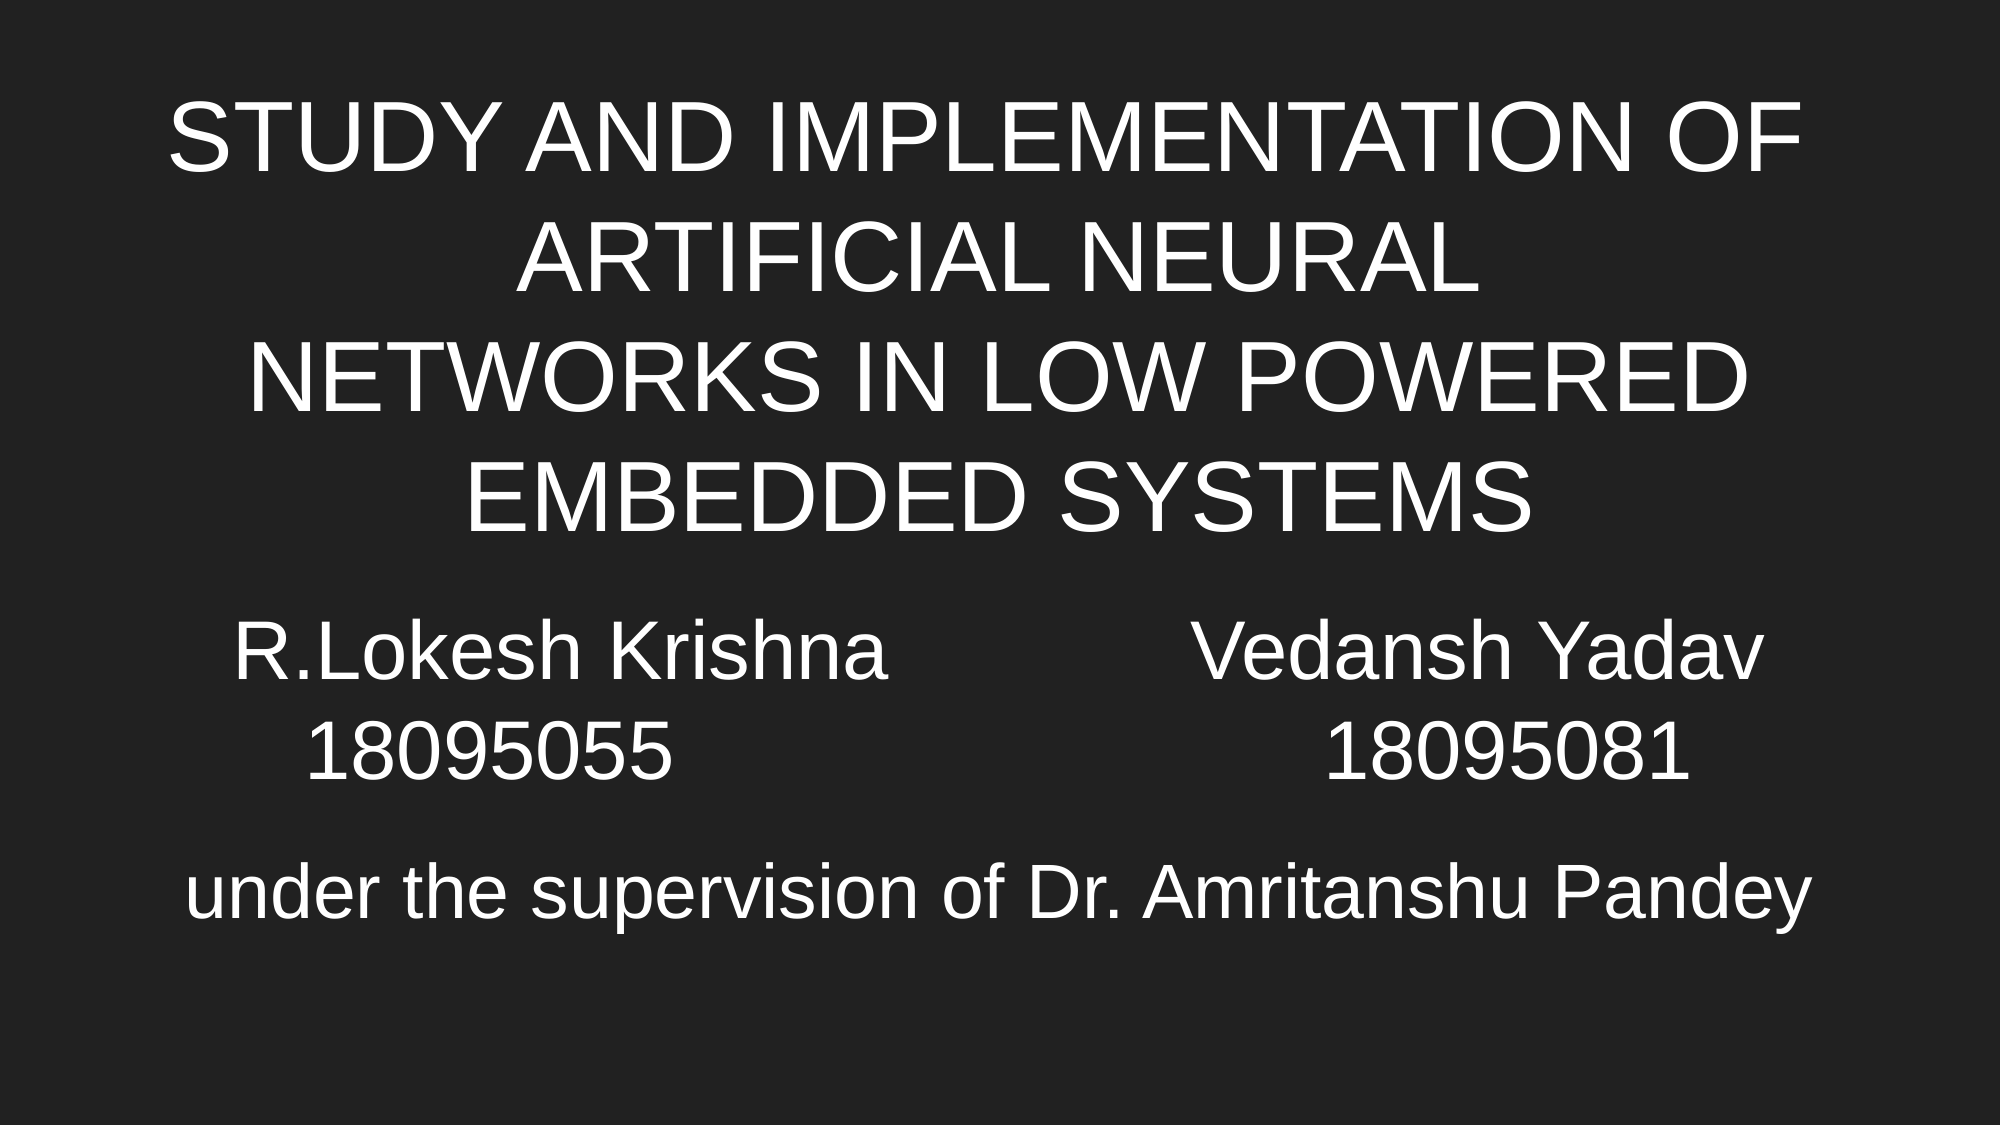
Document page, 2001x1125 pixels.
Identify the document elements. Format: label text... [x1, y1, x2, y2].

text_box STUDY AND IMPLEMENTATION OF ARTIFICIAL NEURAL NETWORKS IN LOW POWERED EMBEDDED SYSTEMS R.Lokesh Krishna Vedansh Yadav 18095055 18095081 under the supervision of Dr. Amritanshu Pandey [68, 67, 1932, 1031]
